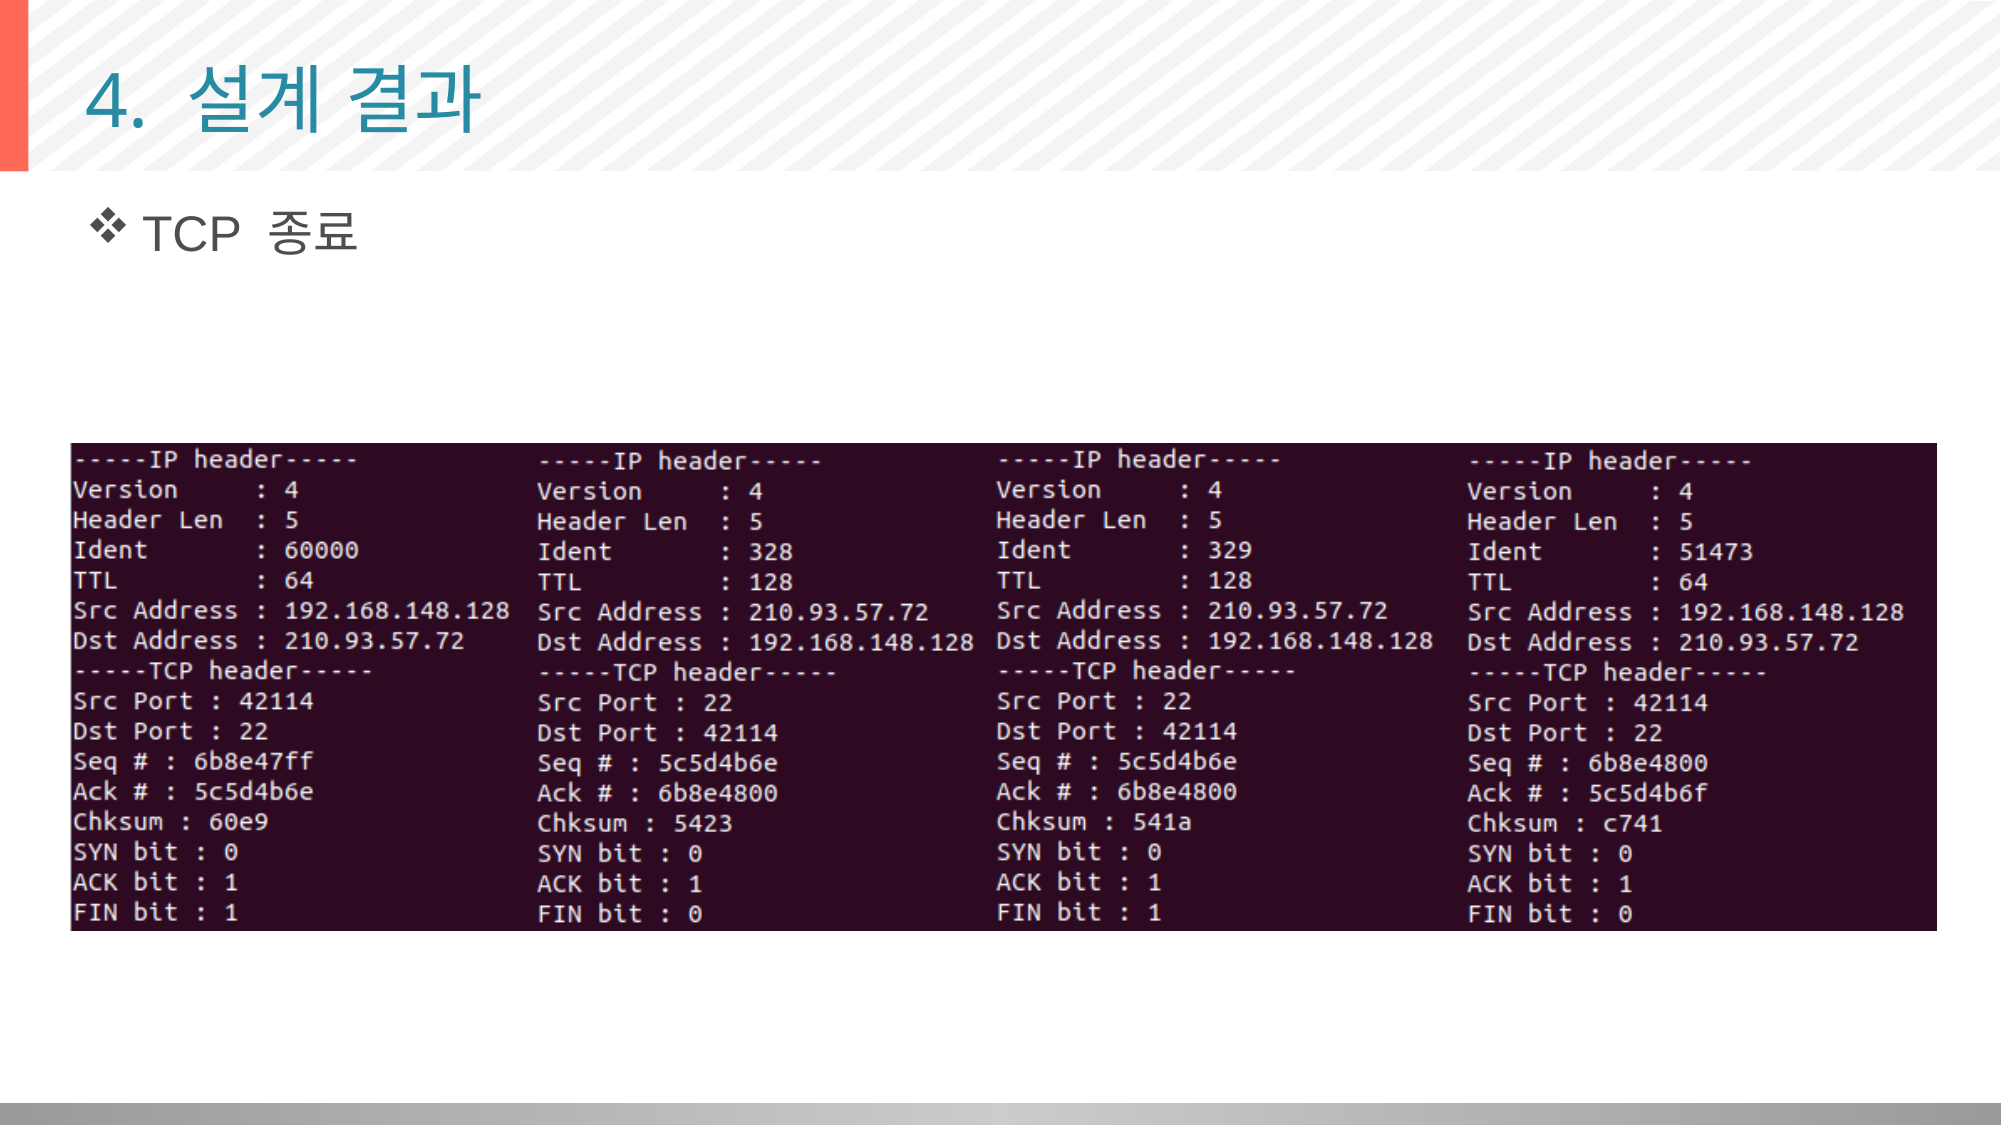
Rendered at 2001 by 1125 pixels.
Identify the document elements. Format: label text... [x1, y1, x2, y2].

text_box TCP 종료 [70, 194, 1544, 291]
title 4. 설계 결과 [70, 20, 1925, 175]
picture [70, 443, 1937, 931]
